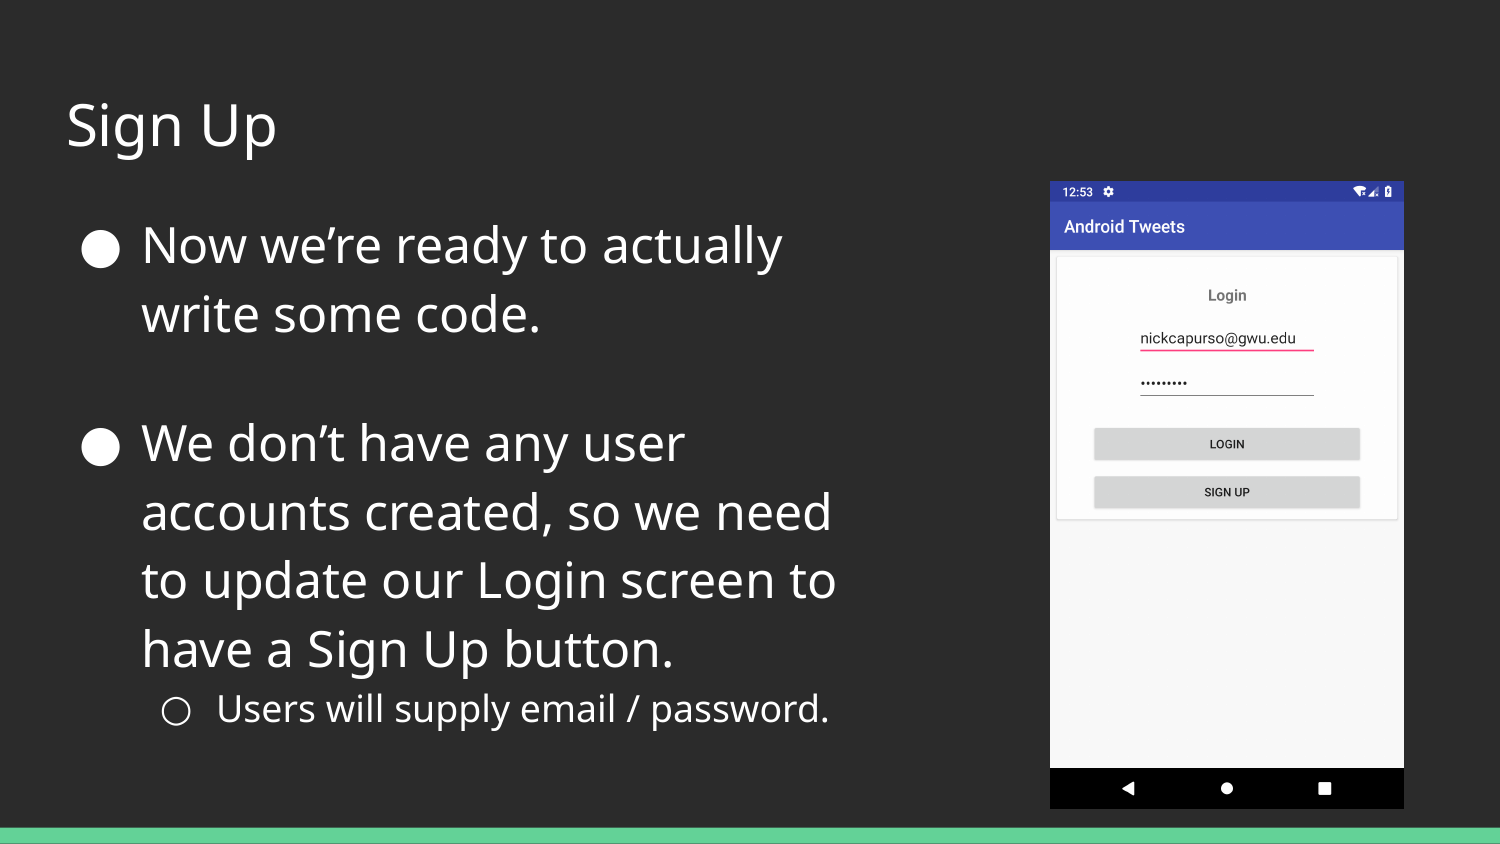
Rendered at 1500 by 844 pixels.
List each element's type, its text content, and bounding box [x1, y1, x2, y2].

list Now we’re ready to actually write some code. We don’t have any user accounts created, so we need to update our Login screen to have a Sign Up button. Users will supply email / password. [51, 189, 876, 750]
title Sign Up [51, 72, 1449, 167]
picture [1050, 181, 1404, 809]
